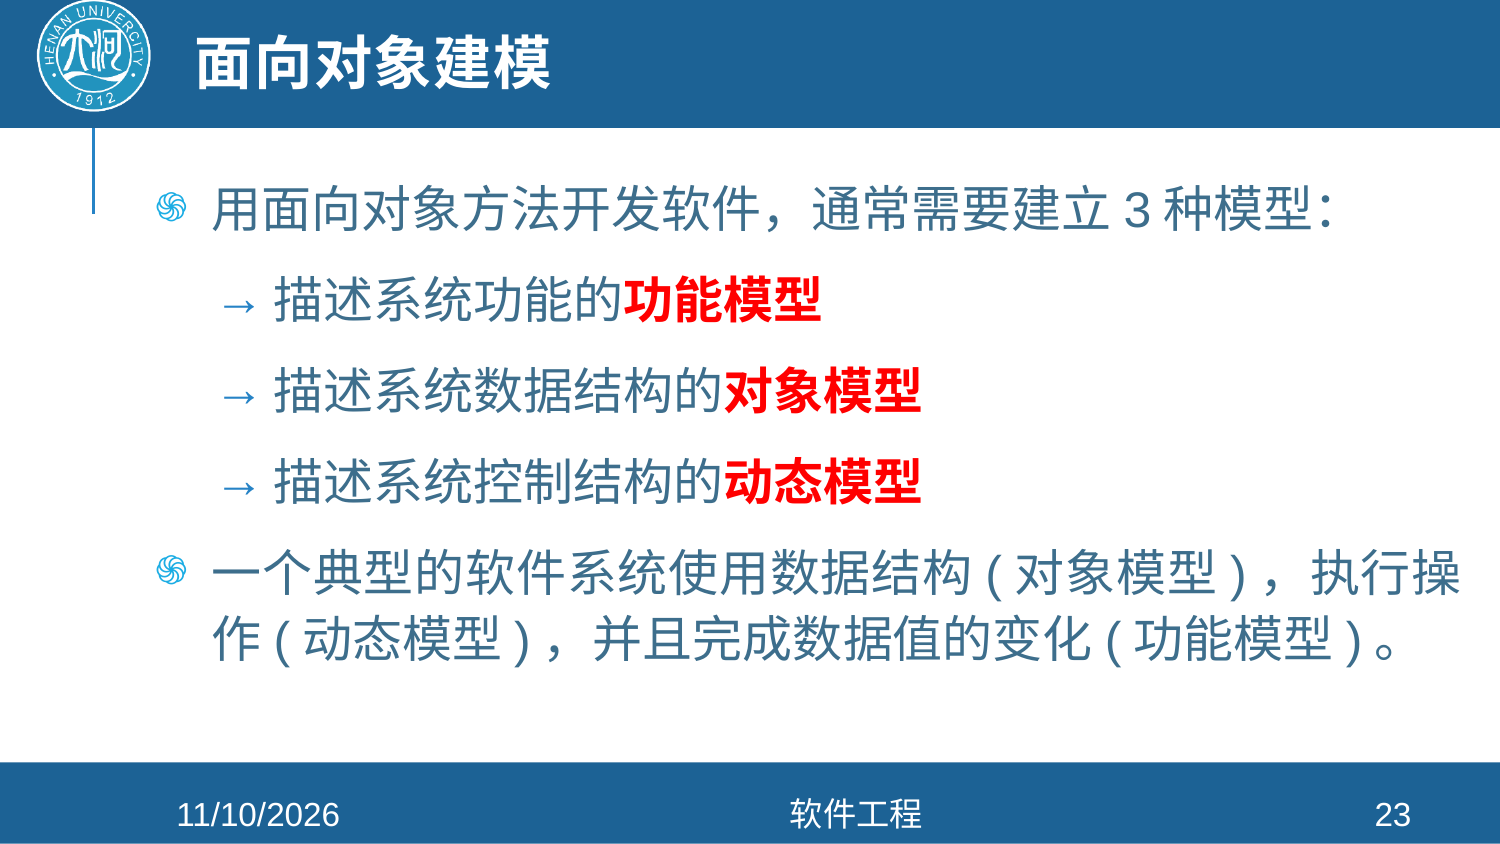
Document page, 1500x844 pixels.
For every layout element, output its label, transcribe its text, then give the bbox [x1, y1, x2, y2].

slide_number 23 [1333, 796, 1454, 830]
footer 软件工程 [391, 796, 1322, 830]
title 面向对象建模 [179, 0, 1454, 136]
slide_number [126, 796, 391, 830]
list 用面向对象方法开发软件，通常需要建立3种模型： 描述系统功能的功能模型 描述系统数据结构的对象模型 描述系统控制结构的动态模型 一个典型的软件系统使用数据结构(对象模型)，执行操作(动态模型)，并且完成数据值的变化(功能模型)。 [147, 163, 1470, 769]
